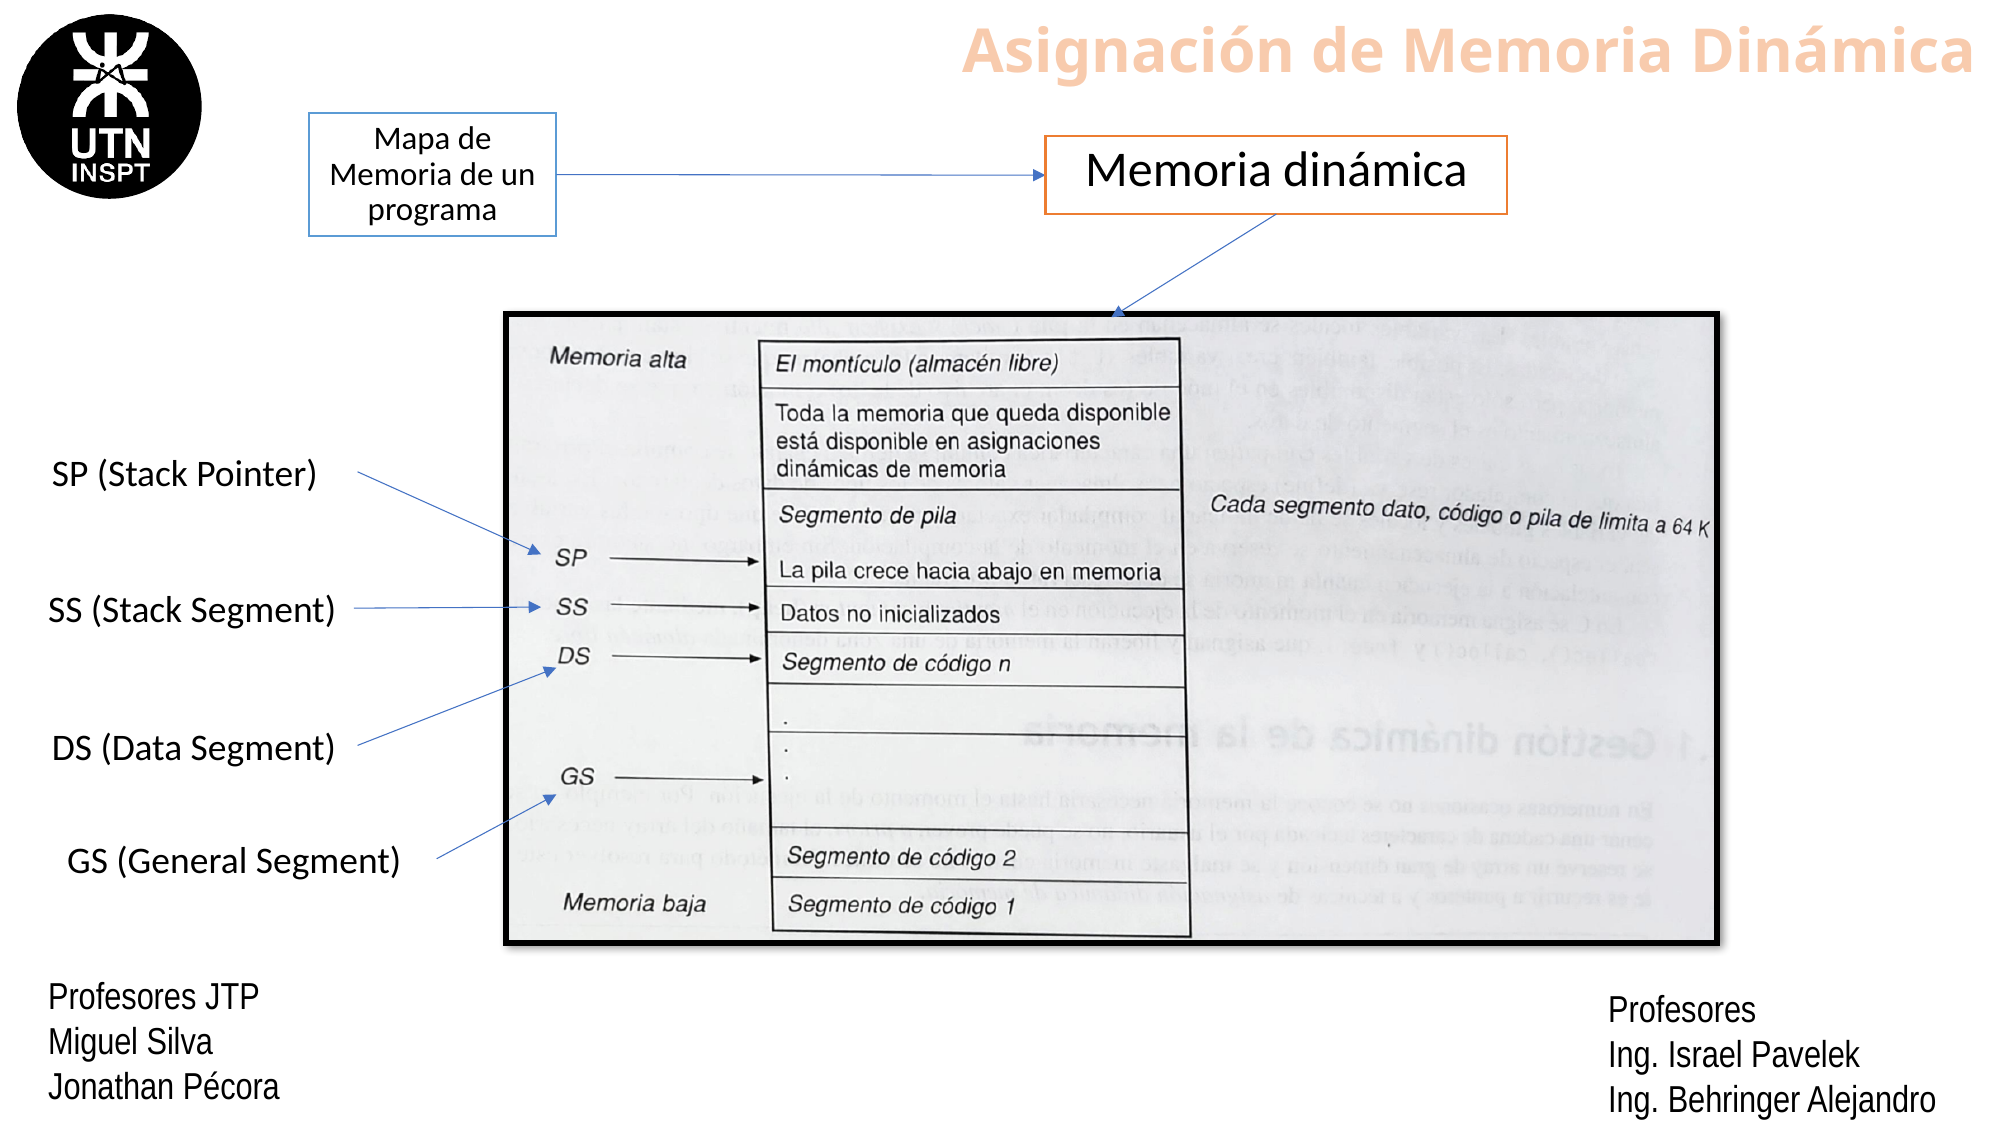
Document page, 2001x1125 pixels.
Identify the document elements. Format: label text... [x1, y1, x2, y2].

text_box Asignación de Memoria Dinámica [940, 0, 2000, 94]
text_box GS (General Segment) [52, 828, 437, 889]
picture [508, 317, 1714, 940]
picture [16, 14, 202, 199]
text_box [1111, 214, 1277, 318]
text_box Profesores Ing. Israel Pavelek Ing. Behringer Alejandro [1593, 977, 2000, 1125]
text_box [436, 794, 557, 860]
text_box Profesores JTP Miguel Silva Jonathan Pécora [33, 964, 458, 1115]
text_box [357, 667, 557, 746]
text_box Memoria dinámica [1044, 135, 1508, 215]
text_box DS (Data Segment) [37, 715, 358, 776]
text_box SS (Stack Segment) [33, 577, 354, 638]
text_box Mapa de Memoria de un programa [308, 112, 557, 237]
text_box SP (Stack Pointer) [37, 441, 358, 502]
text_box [357, 472, 542, 555]
